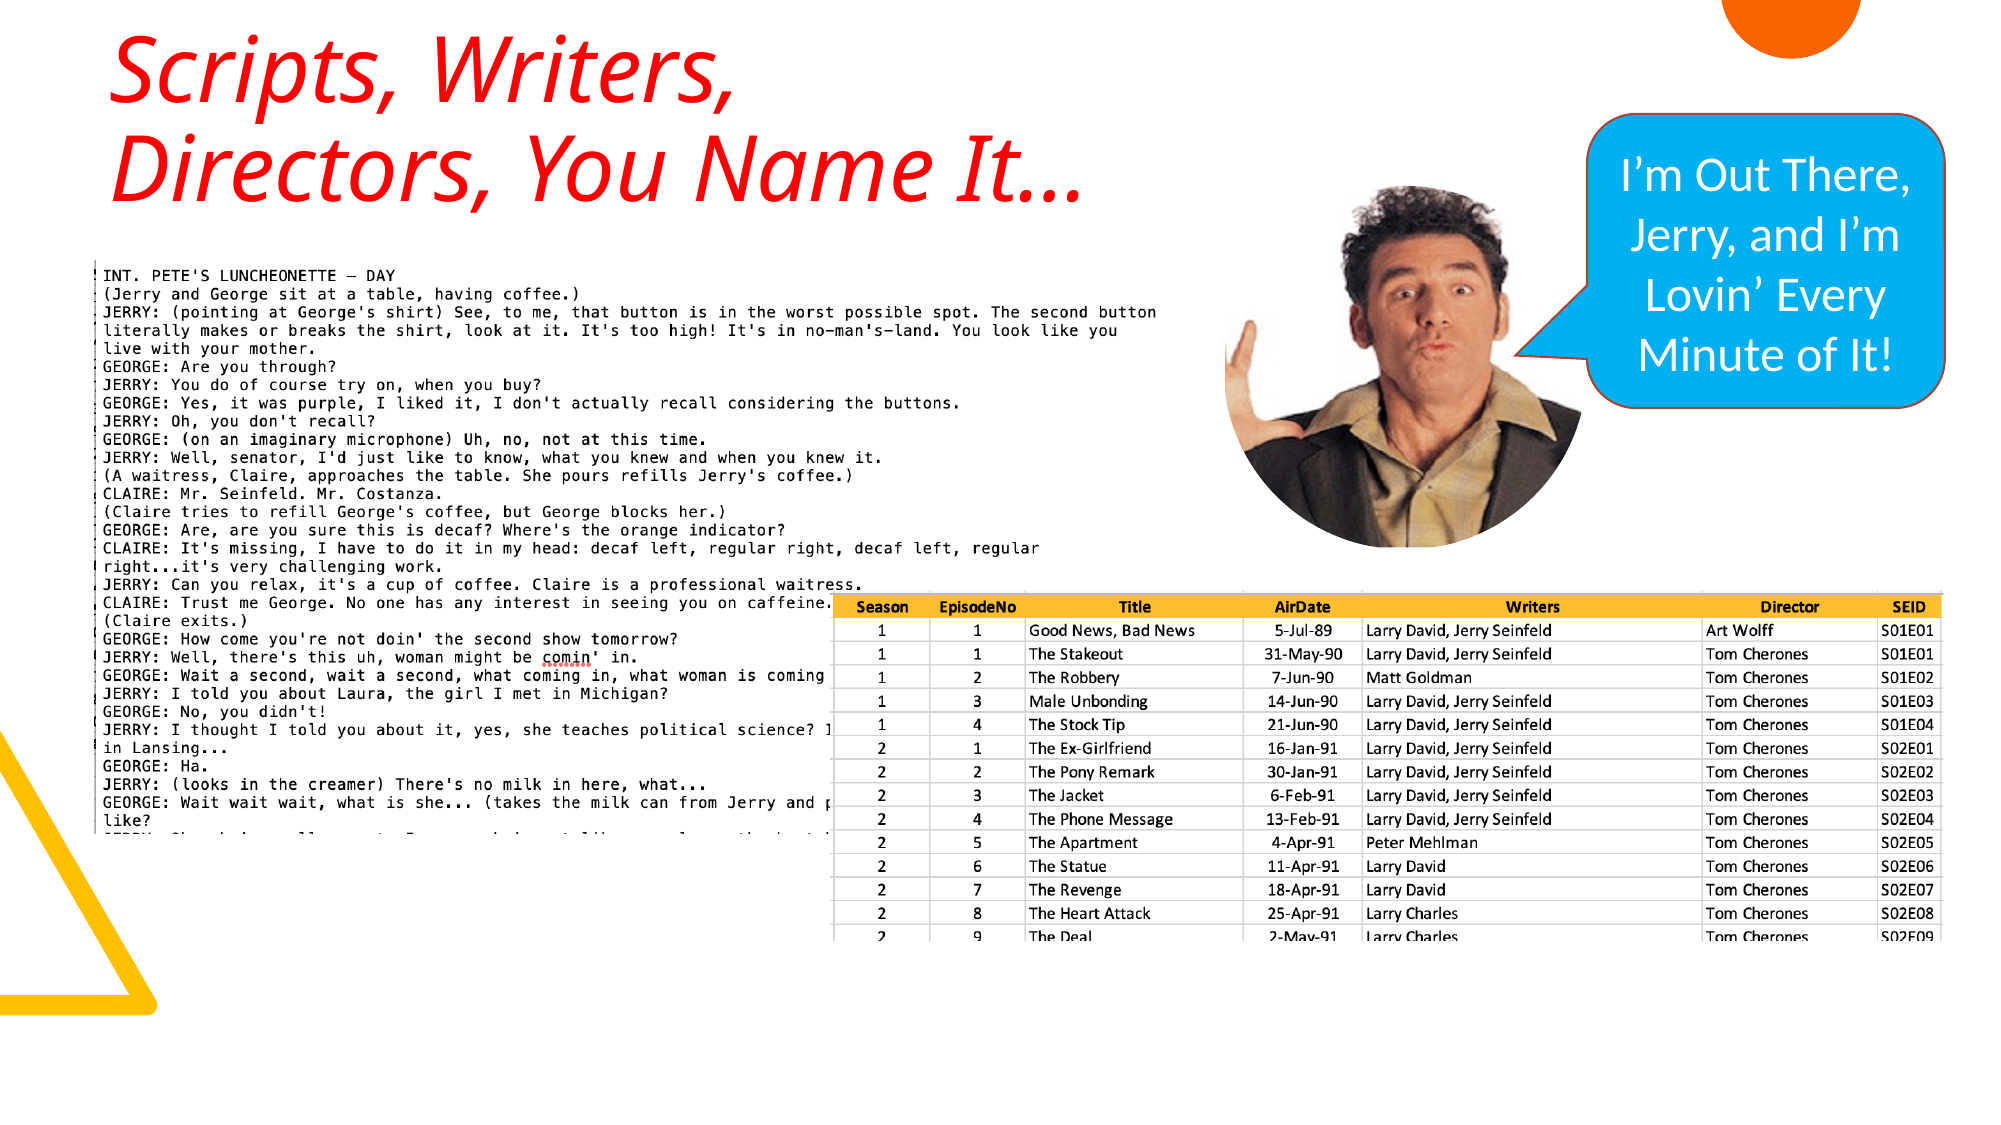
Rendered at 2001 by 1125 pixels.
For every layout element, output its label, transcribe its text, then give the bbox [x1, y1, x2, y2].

text_box I’m Out There, Jerry, and I’m Lovin’ Every Minute of It! [1585, 112, 1946, 410]
picture [94, 260, 1944, 941]
picture [1224, 185, 1587, 548]
title Scripts, Writers, Directors, You Name It… [94, 13, 1155, 231]
